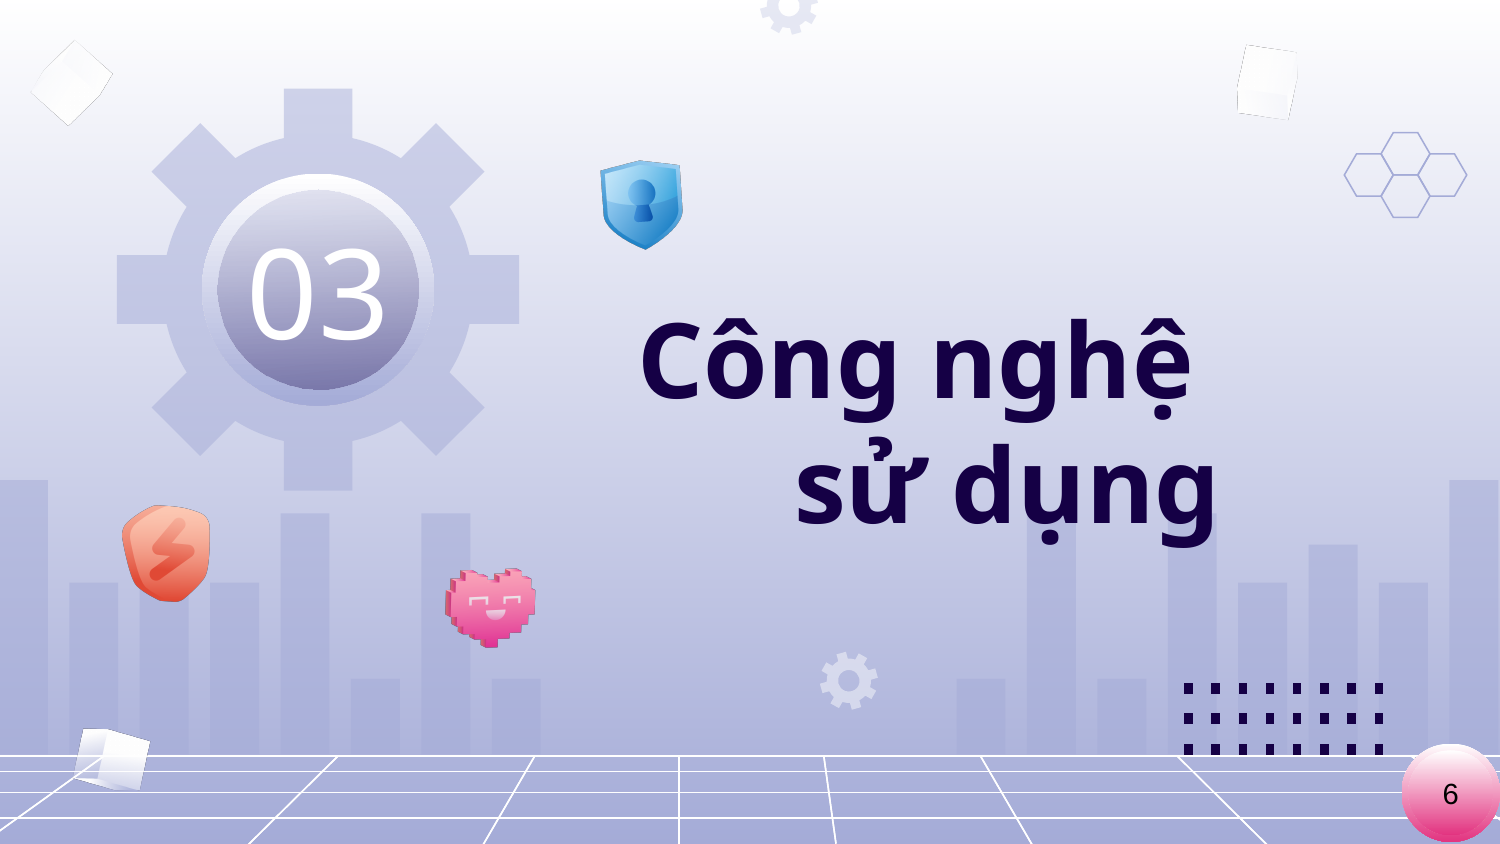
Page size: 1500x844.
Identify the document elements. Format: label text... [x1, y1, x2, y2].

title Công nghệ sử dụng [569, 215, 1237, 623]
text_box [1344, 132, 1467, 218]
picture [430, 552, 551, 662]
picture [116, 498, 219, 618]
picture [50, 710, 170, 809]
text_box [116, 88, 520, 491]
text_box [1183, 682, 1384, 755]
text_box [1401, 743, 1500, 843]
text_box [201, 173, 435, 406]
picture [595, 149, 695, 257]
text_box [0, 755, 1396, 844]
picture [1207, 20, 1327, 146]
text_box [759, 0, 818, 35]
picture [0, 5, 144, 158]
text_box [819, 651, 878, 710]
